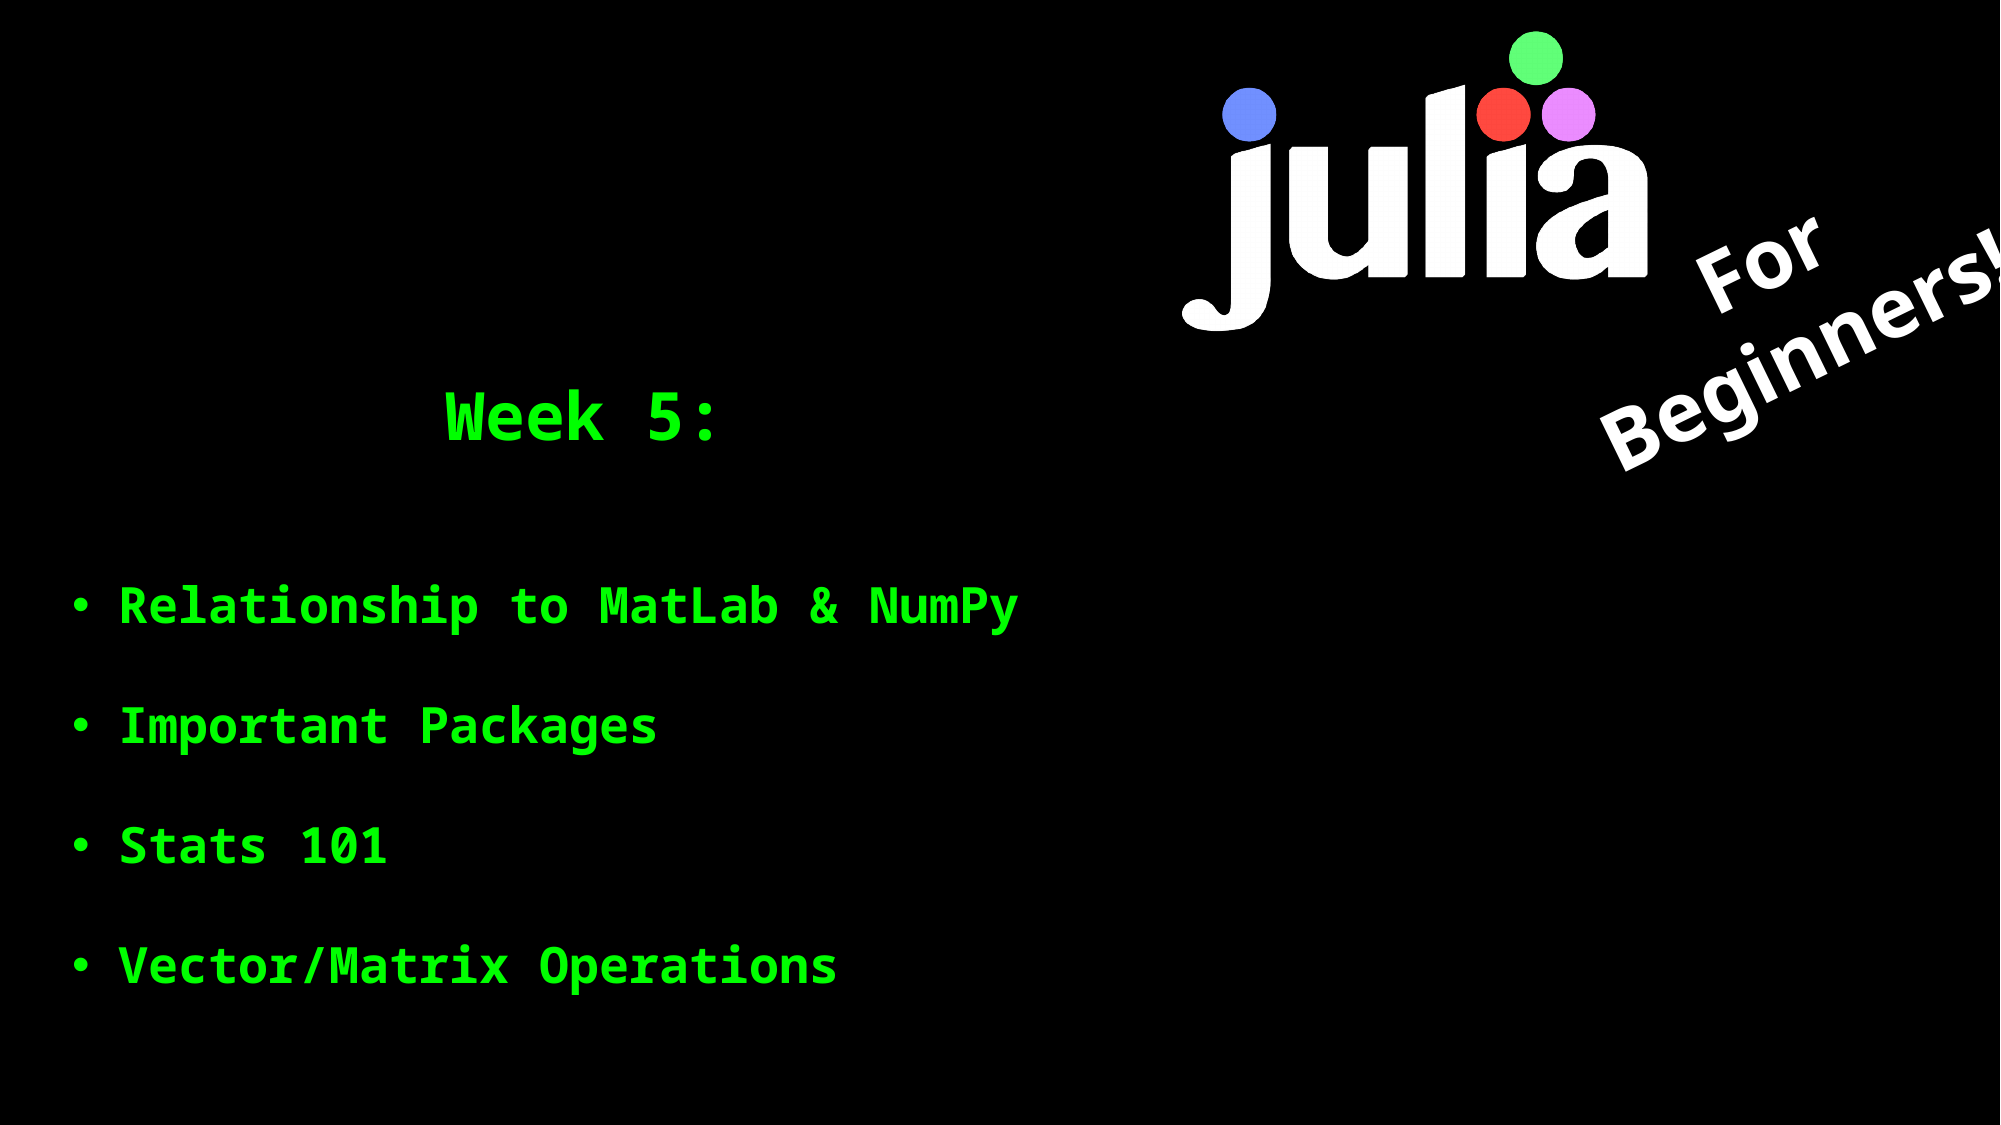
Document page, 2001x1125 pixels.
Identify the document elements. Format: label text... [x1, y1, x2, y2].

text_box Week 5: Relationship to MatLab & NumPy Important Packages Stats 101 Vector/Matrix Operations [57, 366, 1114, 1002]
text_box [1077, 0, 2000, 413]
